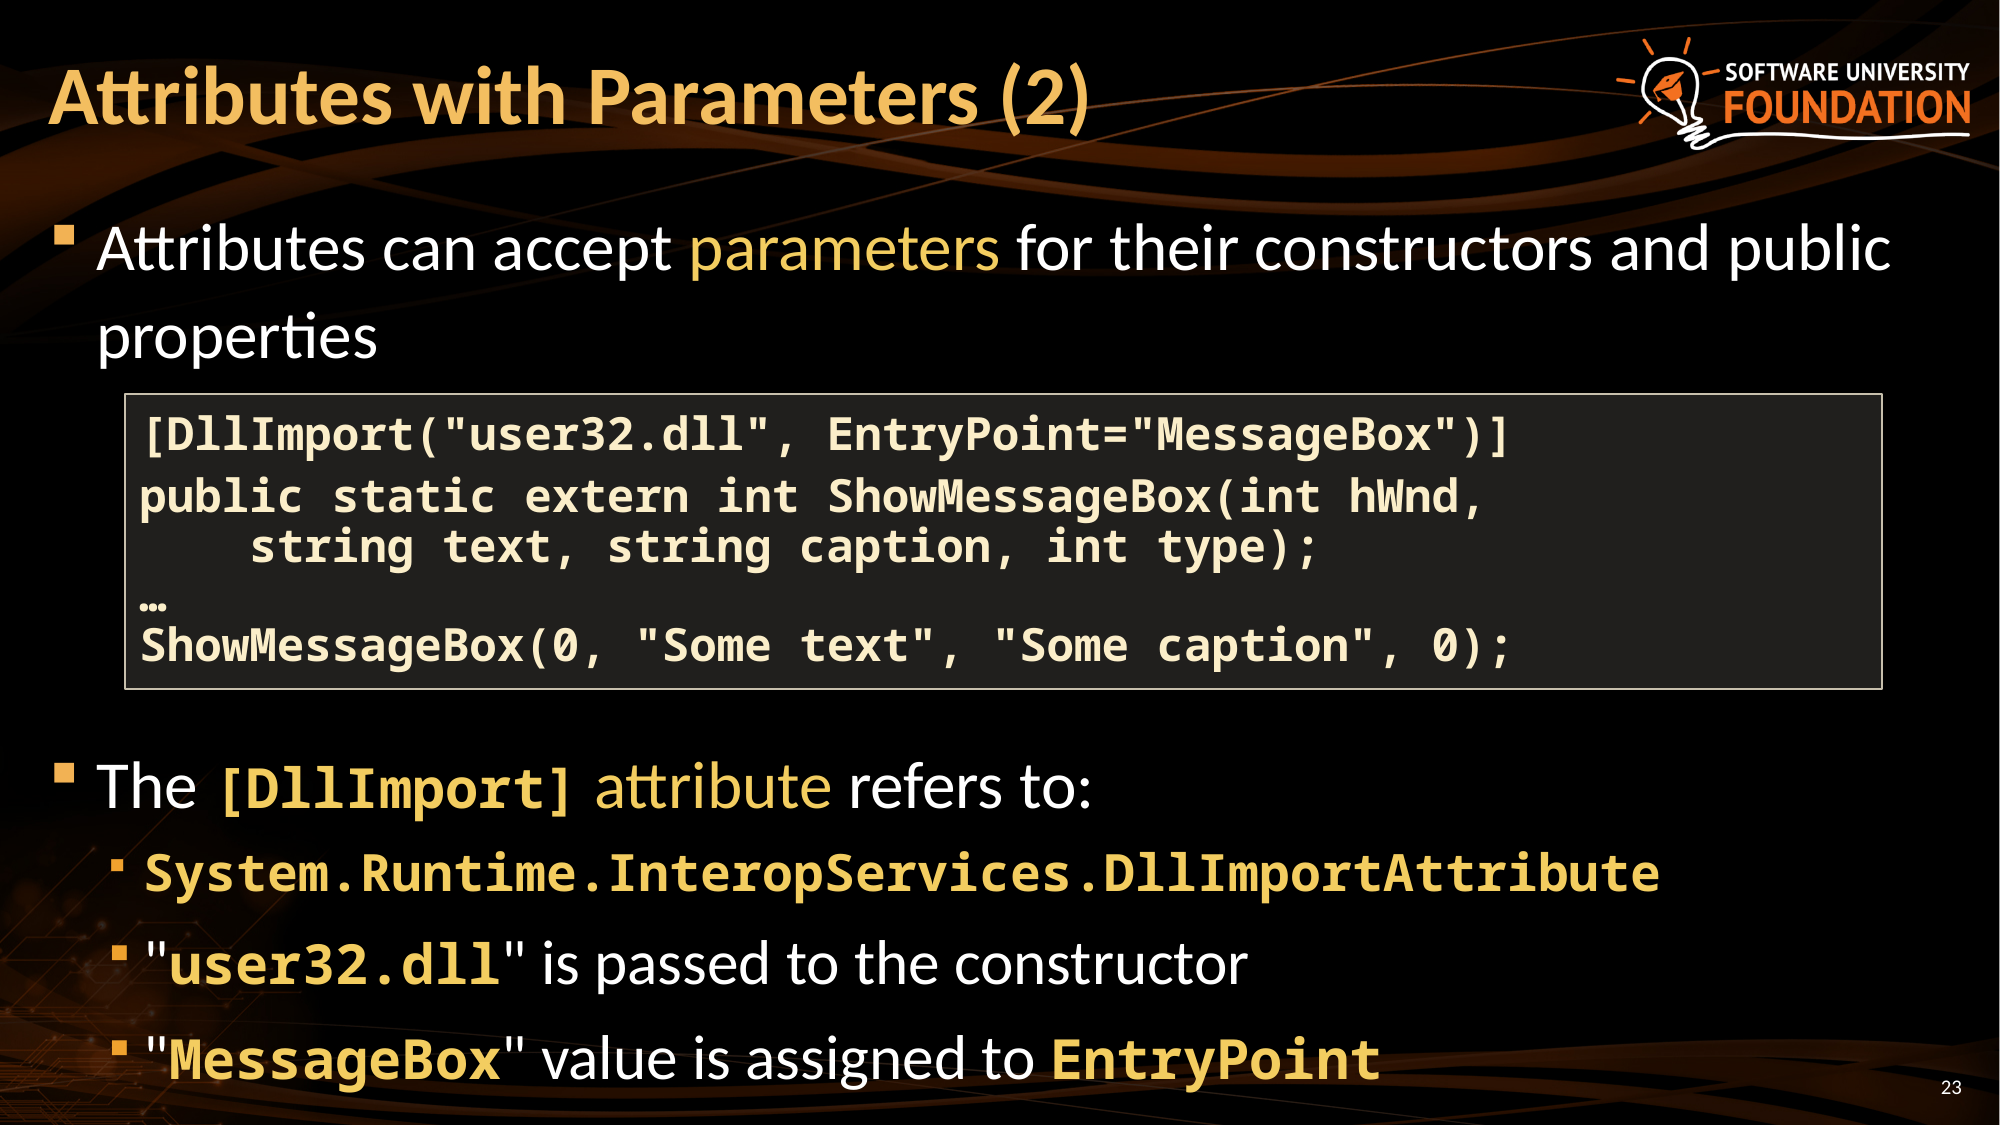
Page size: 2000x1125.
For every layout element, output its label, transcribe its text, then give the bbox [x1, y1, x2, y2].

title Attributes with Parameters (2) [30, 6, 1602, 189]
picture [0, 0, 2000, 1125]
text_box [DllImport("user32.dll", EntryPoint="MessageBox")] public static extern int ShowMessageBox(int hWnd, string text, string caption, int type); … ShowMessageBox(0, "Some text", "Some caption", 0); [124, 393, 1883, 689]
list Attributes can accept parameters for their constructors and public properties The [DllImport] attribute refers to: System.Runtime.InteropServices.DllImportAttribute "user32.dll" is passed to the constructor "MessageBox" value is assigned to EntryPoint [31, 188, 1968, 1103]
